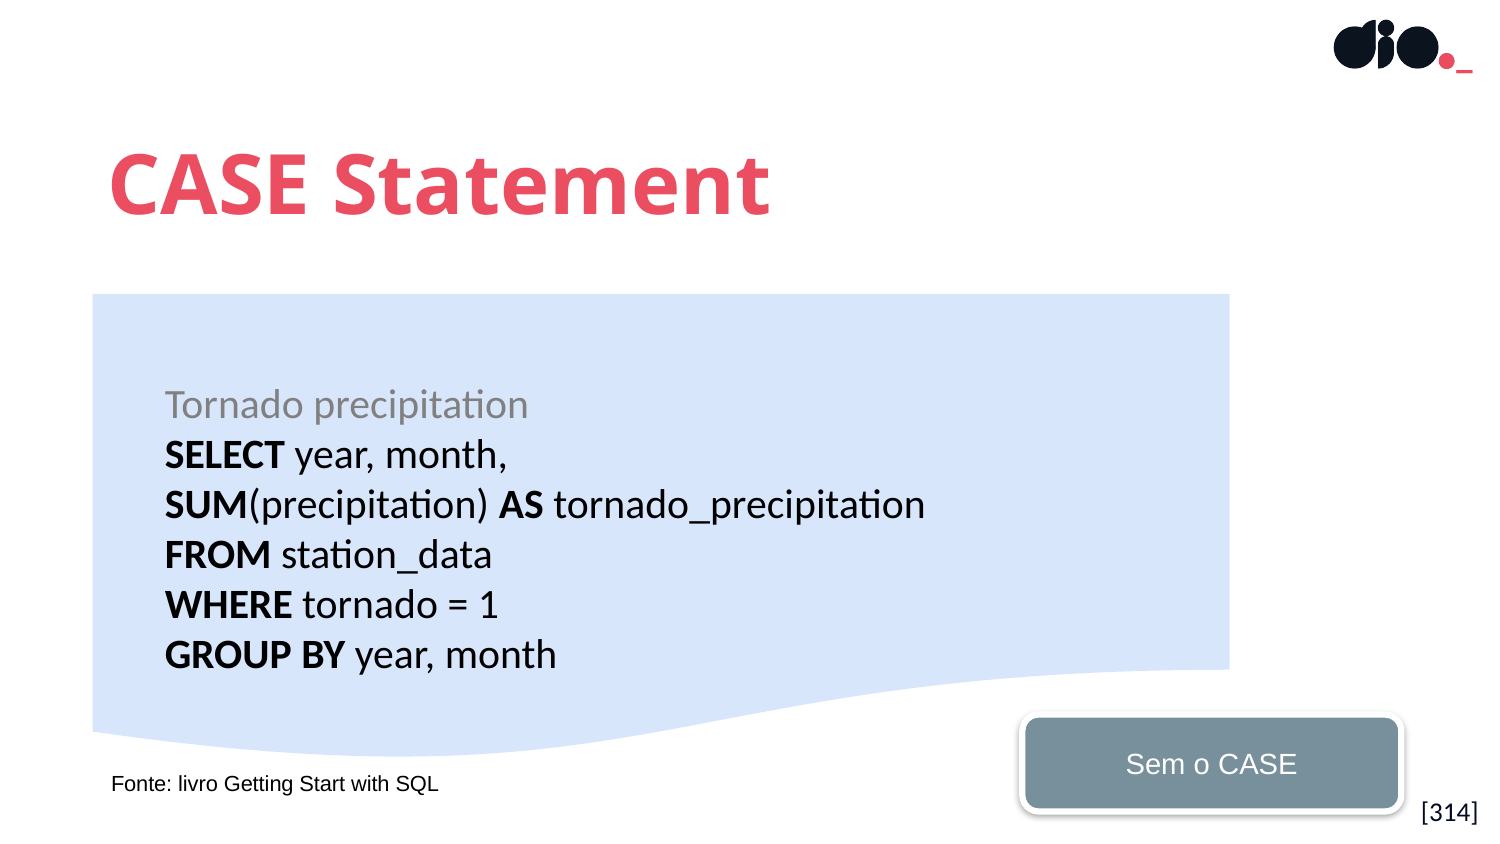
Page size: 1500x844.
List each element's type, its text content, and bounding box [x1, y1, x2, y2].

text_box Sem o CASE [1019, 711, 1405, 815]
text_box Tornado precipitation SELECT year, month, SUM(precipitation) AS tornado_precipitation FROM station_data WHERE tornado = 1 GROUP BY year, month [149, 369, 1023, 685]
text_box [92, 294, 1230, 757]
picture [1333, 19, 1473, 74]
text_box Fonte: livro Getting Start with SQL [96, 762, 455, 804]
slide_number [314] [1403, 779, 1494, 844]
text_box CASE Statement [92, 104, 1395, 243]
